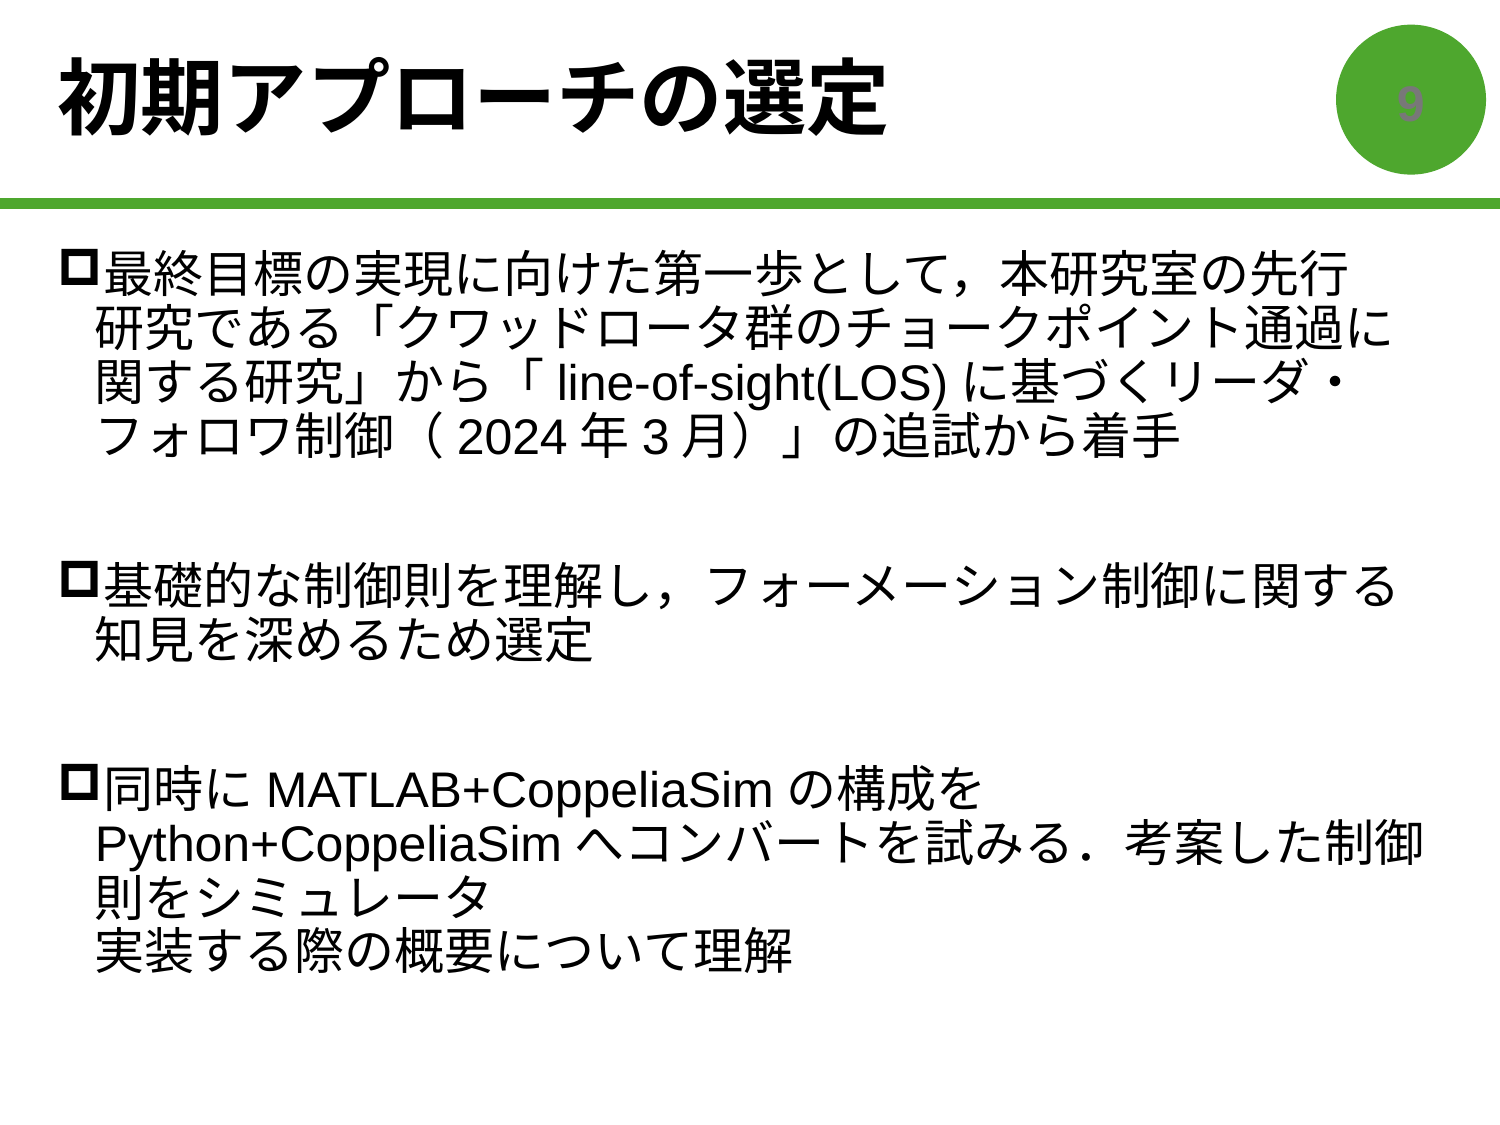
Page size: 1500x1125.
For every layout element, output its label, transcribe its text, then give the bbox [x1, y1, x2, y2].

title 初期アプローチの選定 [42, 28, 1337, 175]
slide_number 8 [1364, 71, 1458, 132]
list 最終目標の実現に向けた第一歩として，本研究室の先行 研究である「クワッドロータ群のチョークポイント通過に関する研究」から「line-of-sight(LOS)に基づくリーダ・ フォロワ制御（2024年3月）」の追試から着手 基礎的な制御則を理解し，フォーメーション制御に関する 知見を深めるため選定 同時にMATLAB+CoppeliaSimの構成をPython+CoppeliaSimへコンバートを試みる．考案した制御則をシミュレータ 実装する際の概要について理解 [42, 242, 1458, 1097]
